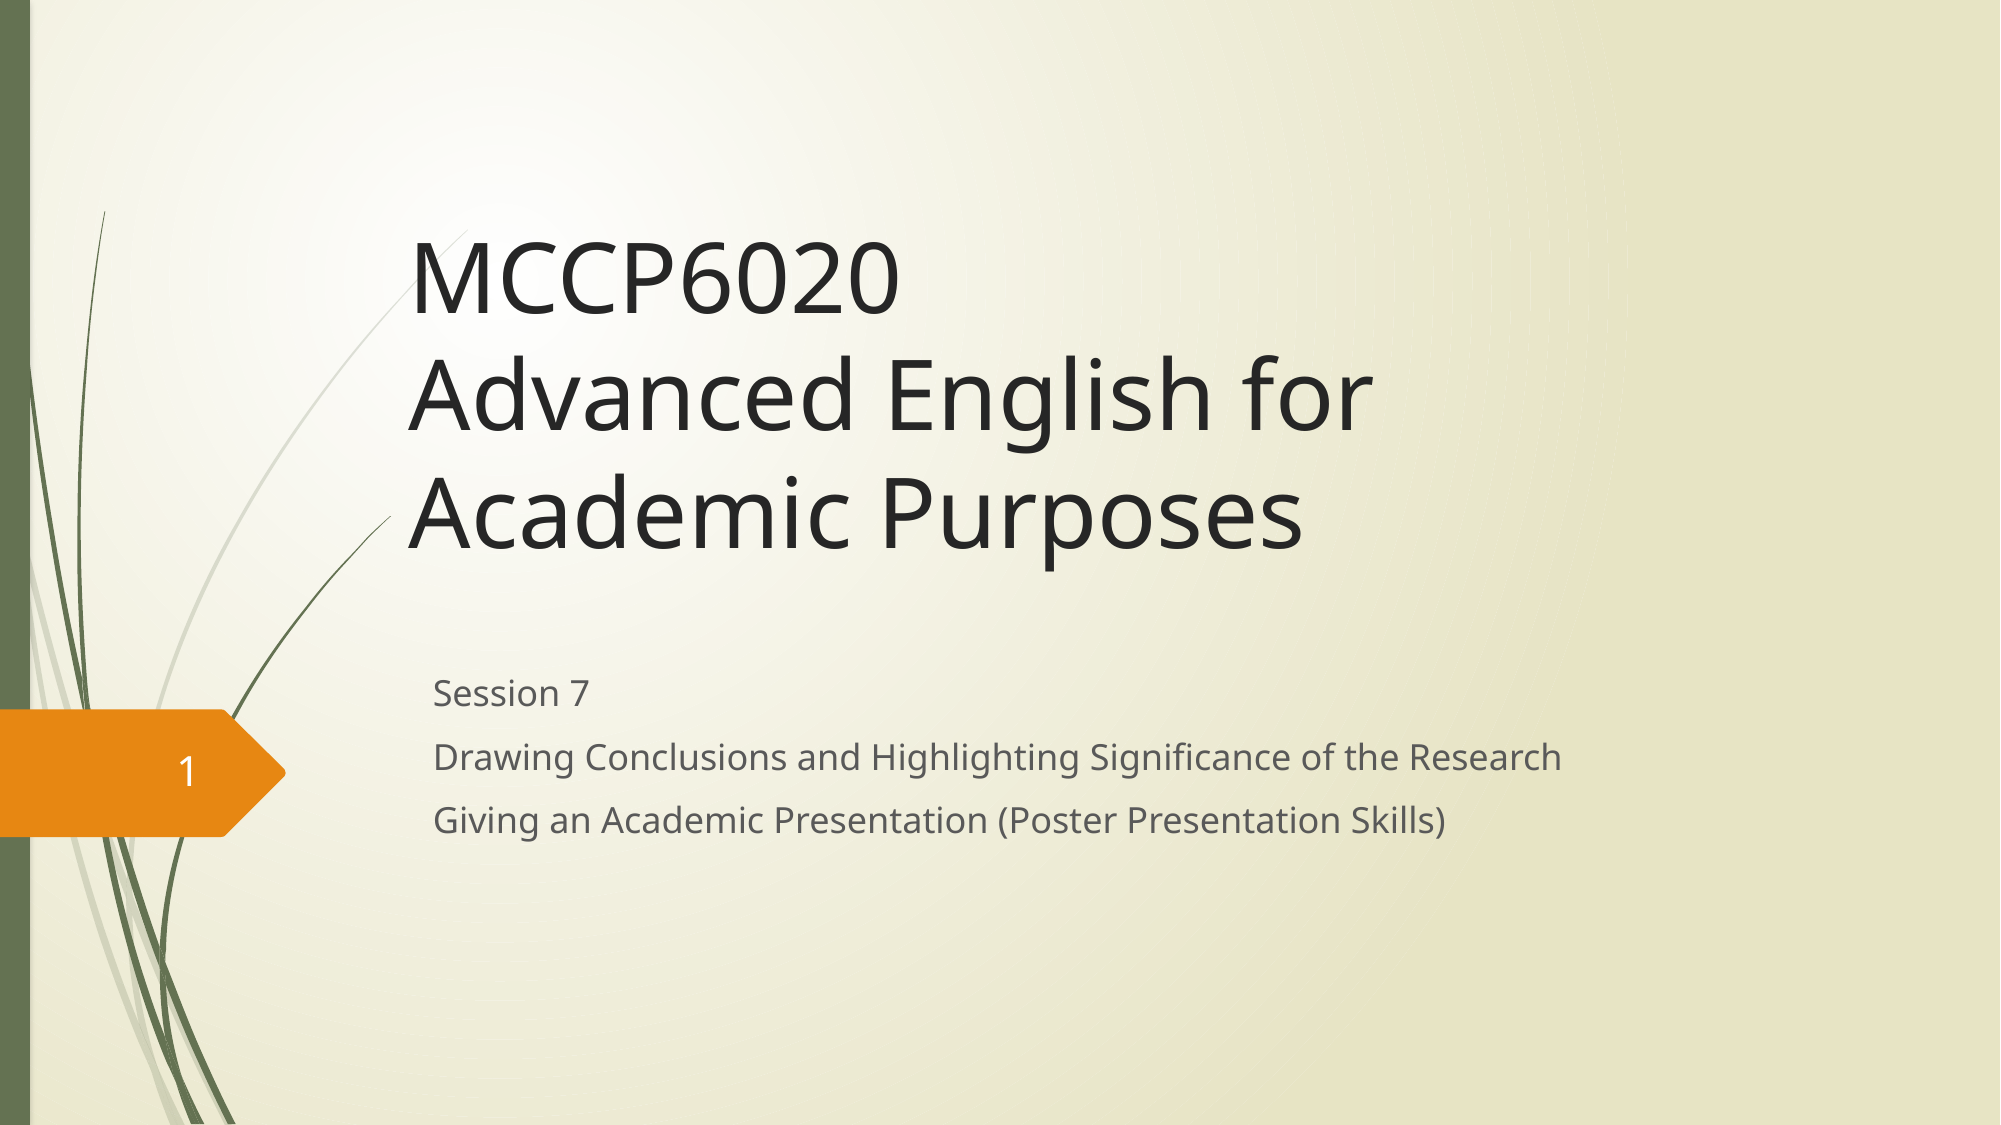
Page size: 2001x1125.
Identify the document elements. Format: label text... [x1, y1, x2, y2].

title MCCP6020 Advanced English for Academic Purposes [393, 204, 1857, 576]
slide_number 1 [87, 743, 216, 803]
subtitle Session 7 Drawing Conclusions and Highlighting Significance of the Research Giving an Academic Presentation (Poster Presentation Skills) [417, 663, 1881, 849]
